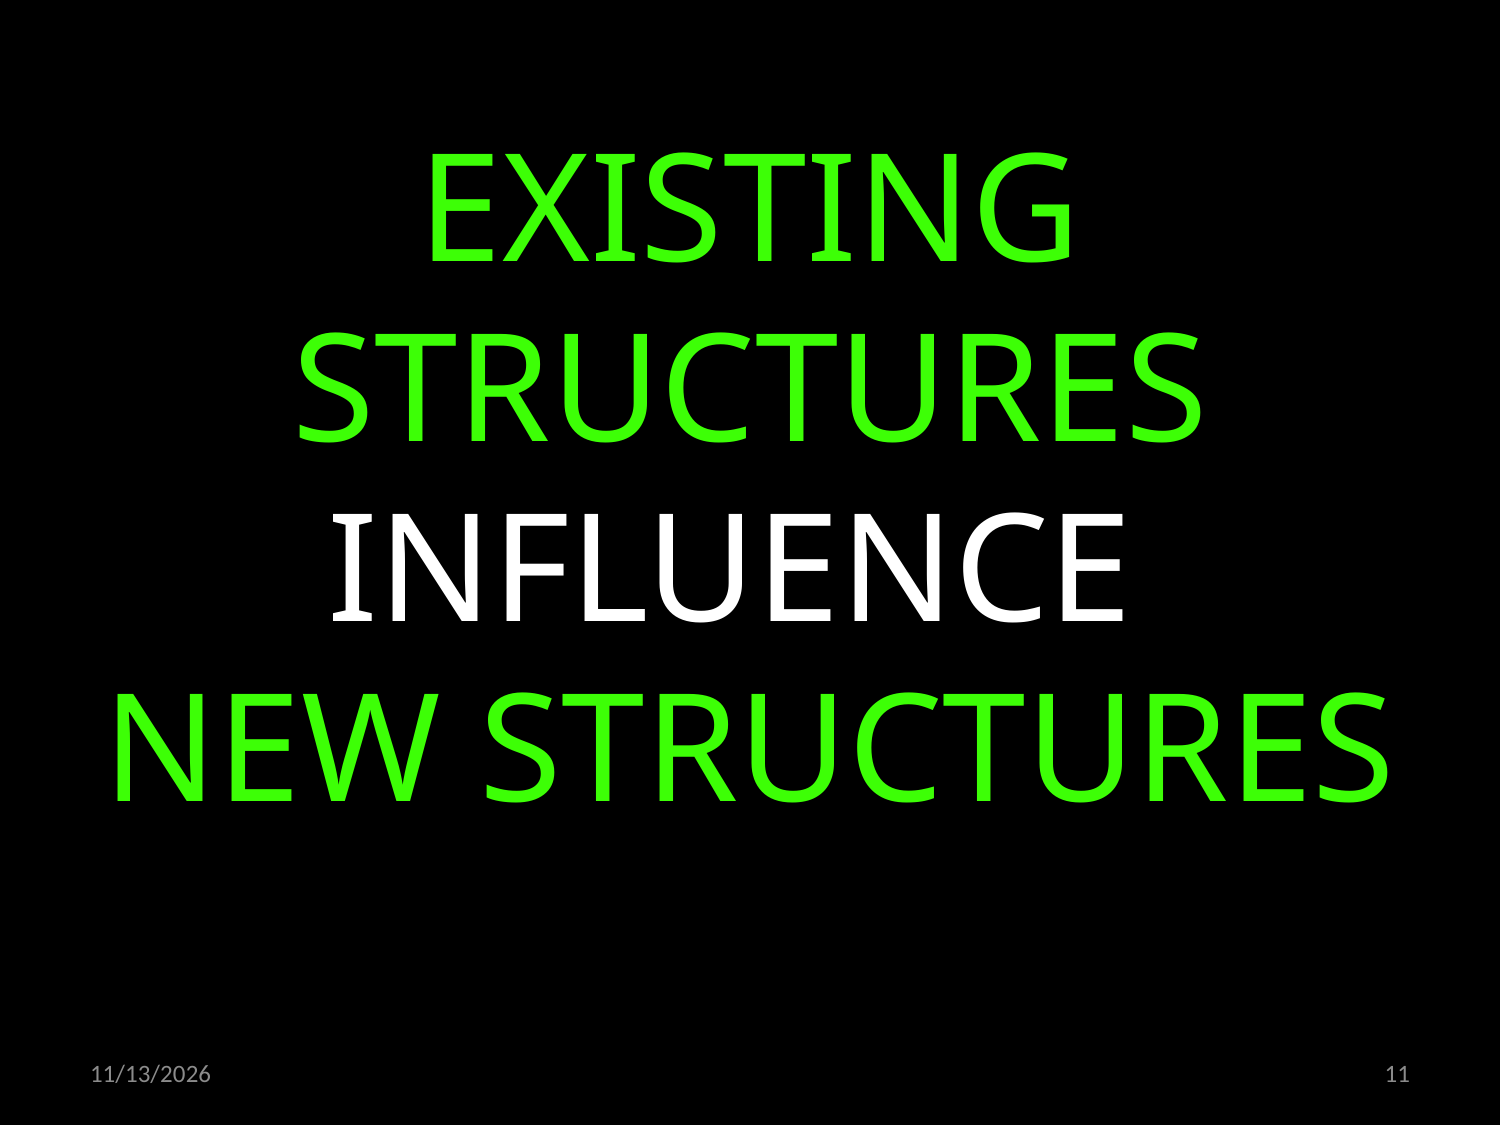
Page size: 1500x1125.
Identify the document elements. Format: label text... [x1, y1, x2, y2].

slide_number 11 [1074, 1042, 1425, 1103]
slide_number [75, 1042, 425, 1103]
text_box EXISTING STRUCTURES INFLUENCE NEW STRUCTURES [0, 104, 1500, 206]
